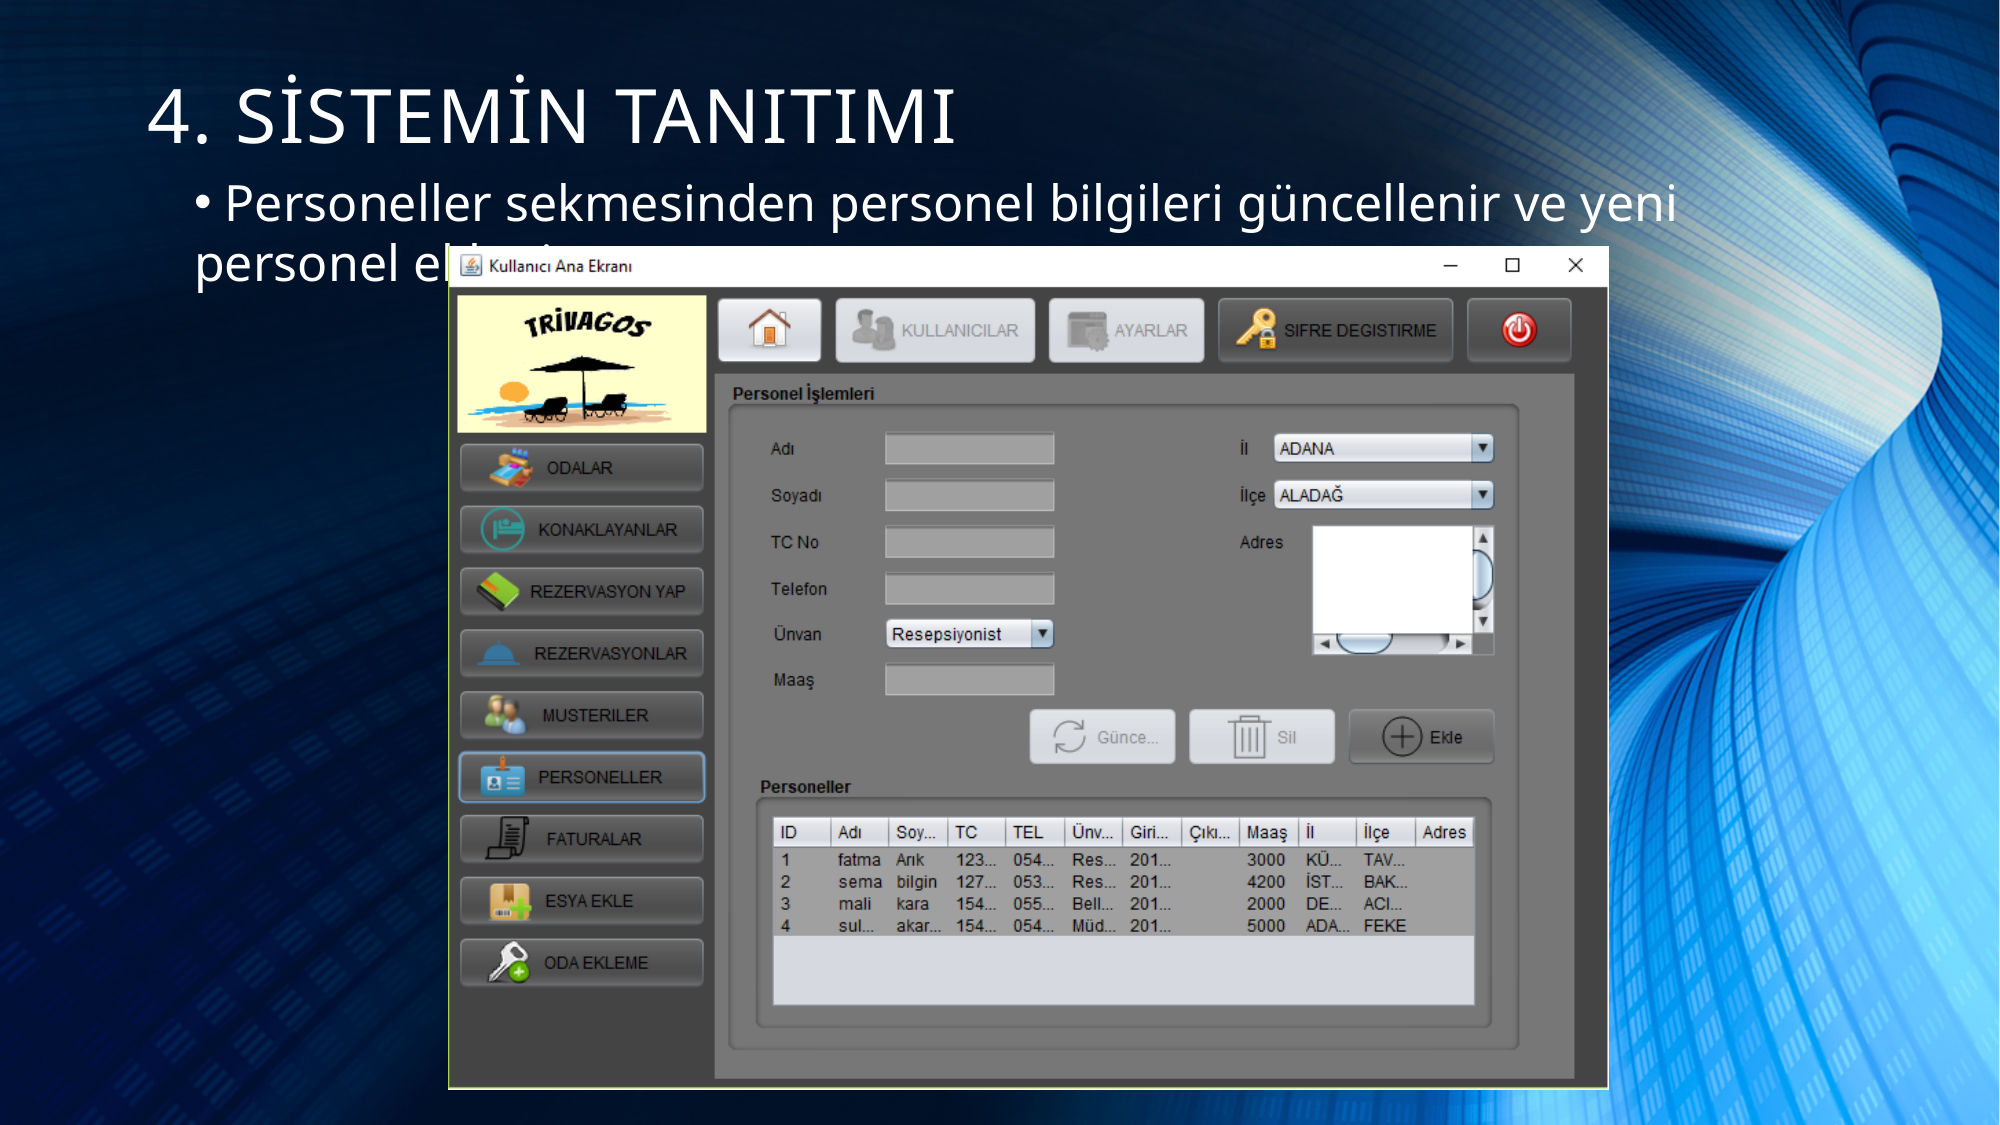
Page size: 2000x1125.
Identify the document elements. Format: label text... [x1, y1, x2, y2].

text_box 4. SİSTEMİN TANITIMI [132, 46, 1483, 166]
text_box Personeller sekmesinden personel bilgileri güncellenir ve yeni personel eklenir. [179, 163, 1856, 299]
picture [0, 0, 2000, 1125]
